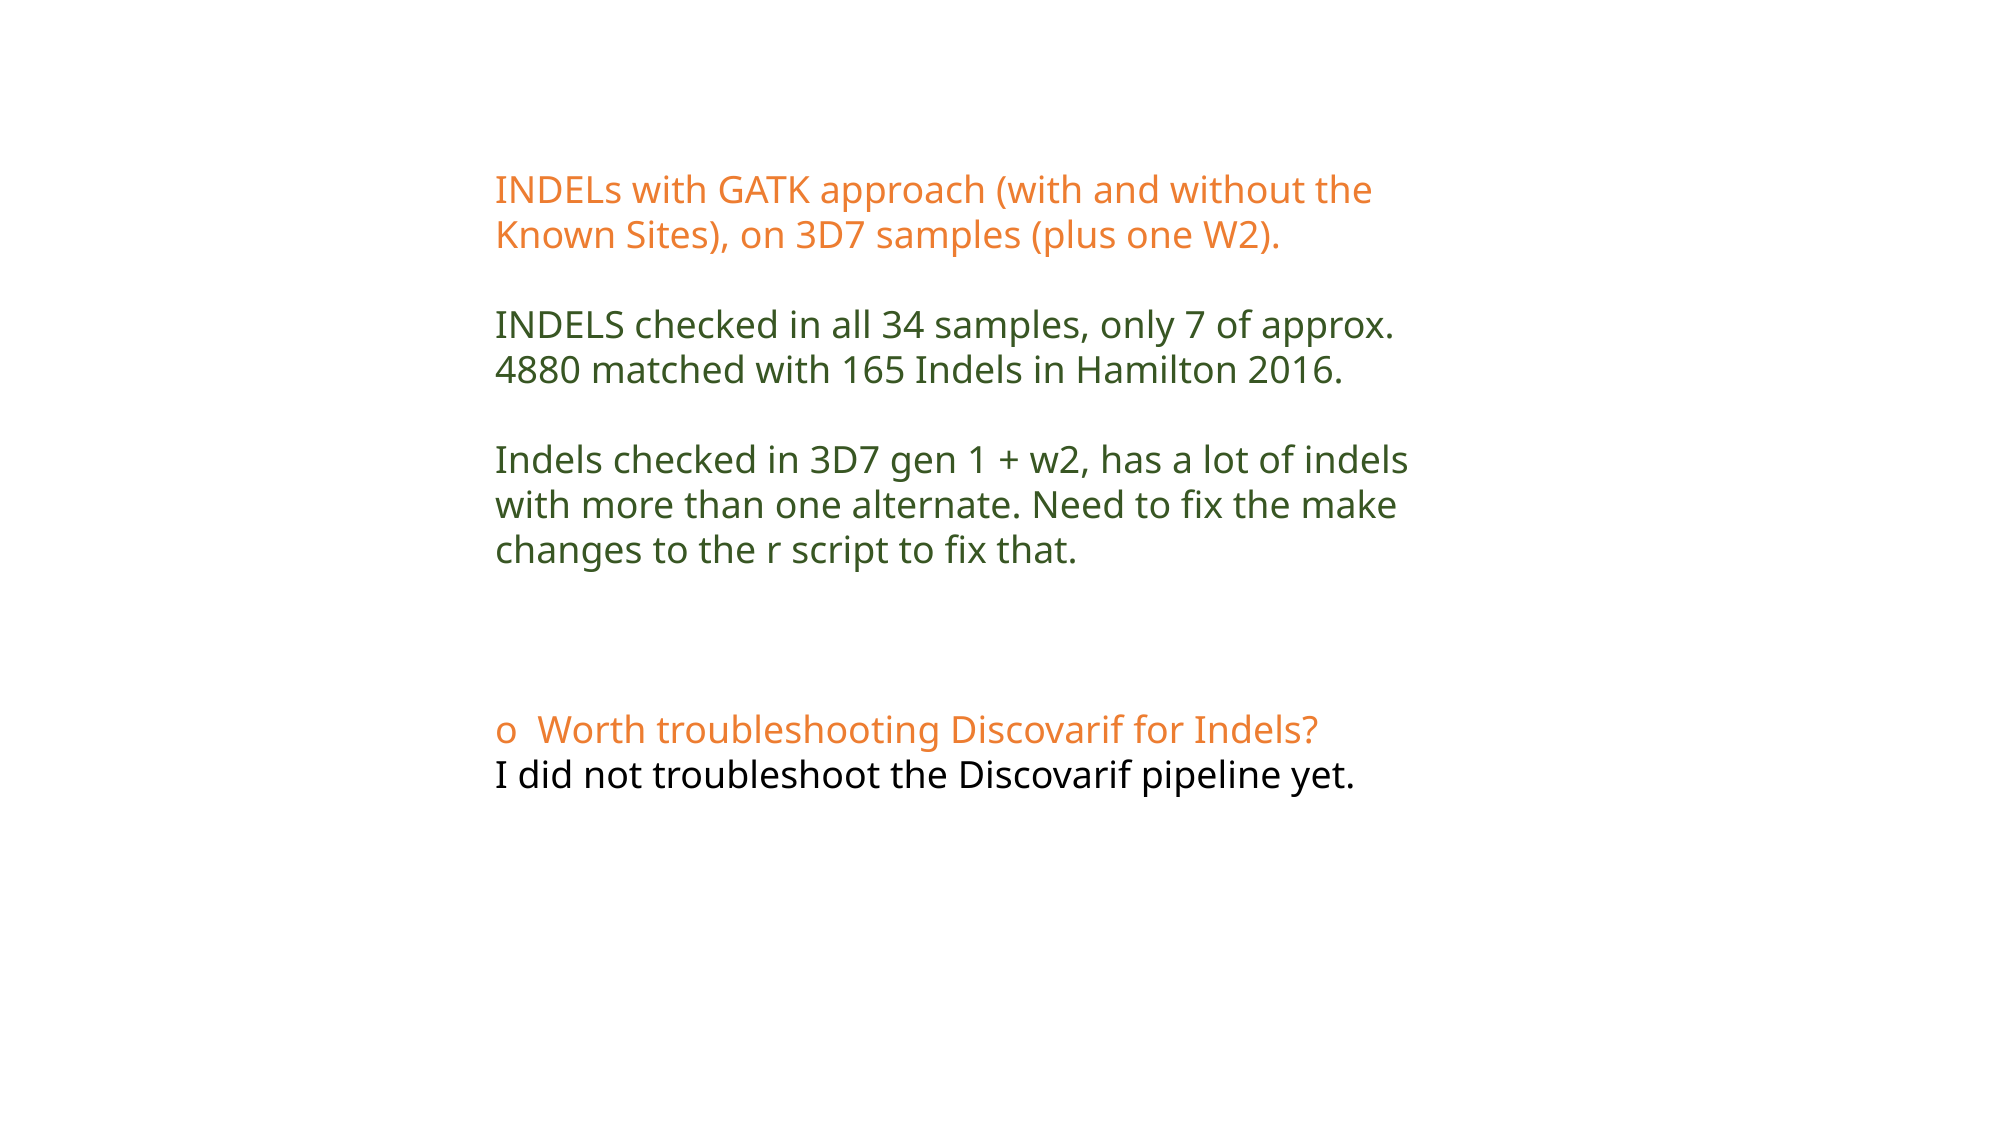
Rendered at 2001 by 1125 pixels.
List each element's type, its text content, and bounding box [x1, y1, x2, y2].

text_box INDELs with GATK approach (with and without the Known Sites), on 3D7 samples (plus one W2). INDELS checked in all 34 samples, only 7 of approx. 4880 matched with 165 Indels in Hamilton 2016. Indels checked in 3D7 gen 1 + w2, has a lot of indels with more than one alternate. Need to fix the make changes to the r script to fix that. o Worth troubleshooting Discovarif for Indels? I did not troubleshoot the Discovarif pipeline yet. [480, 158, 1481, 804]
